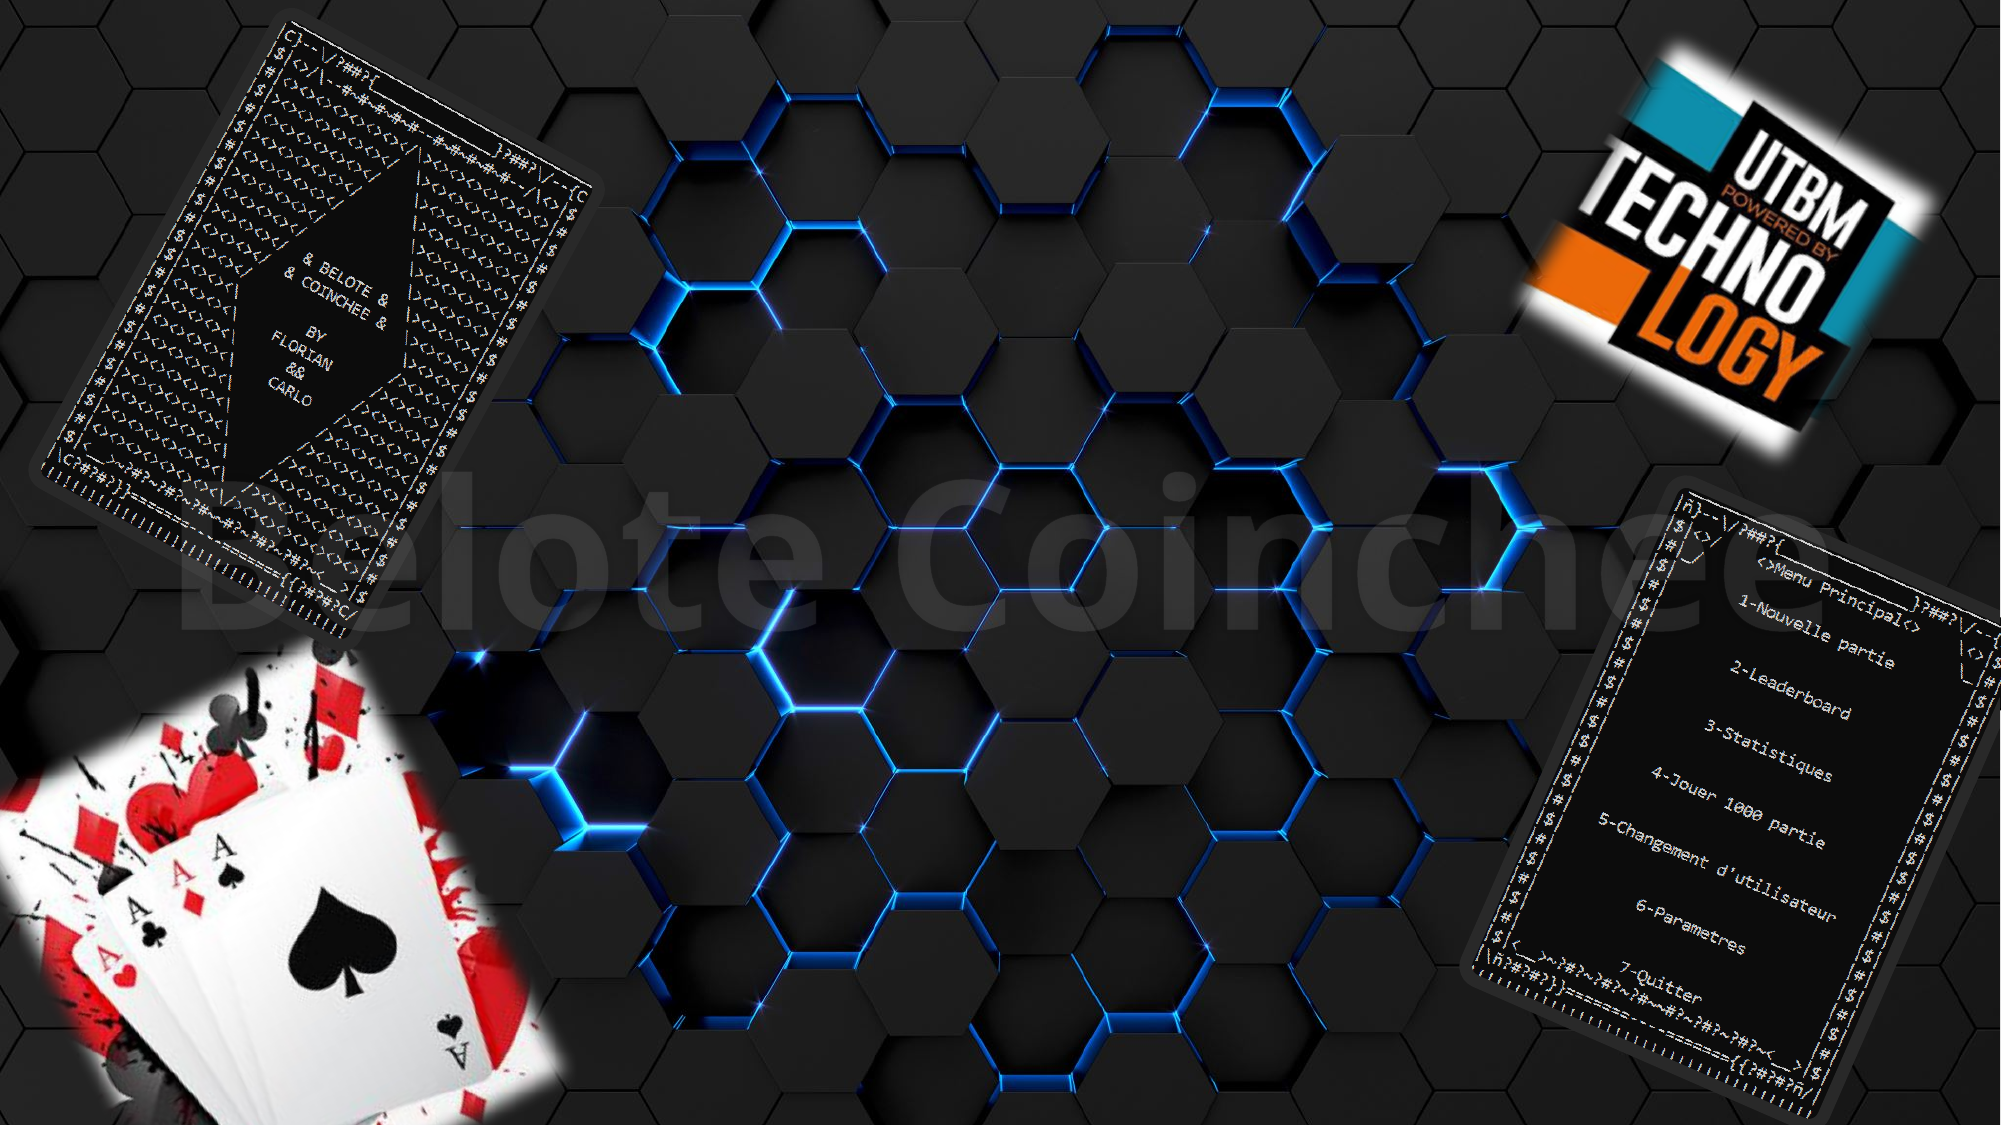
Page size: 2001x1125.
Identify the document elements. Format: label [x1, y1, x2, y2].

text_box [0, 0, 2000, 1125]
